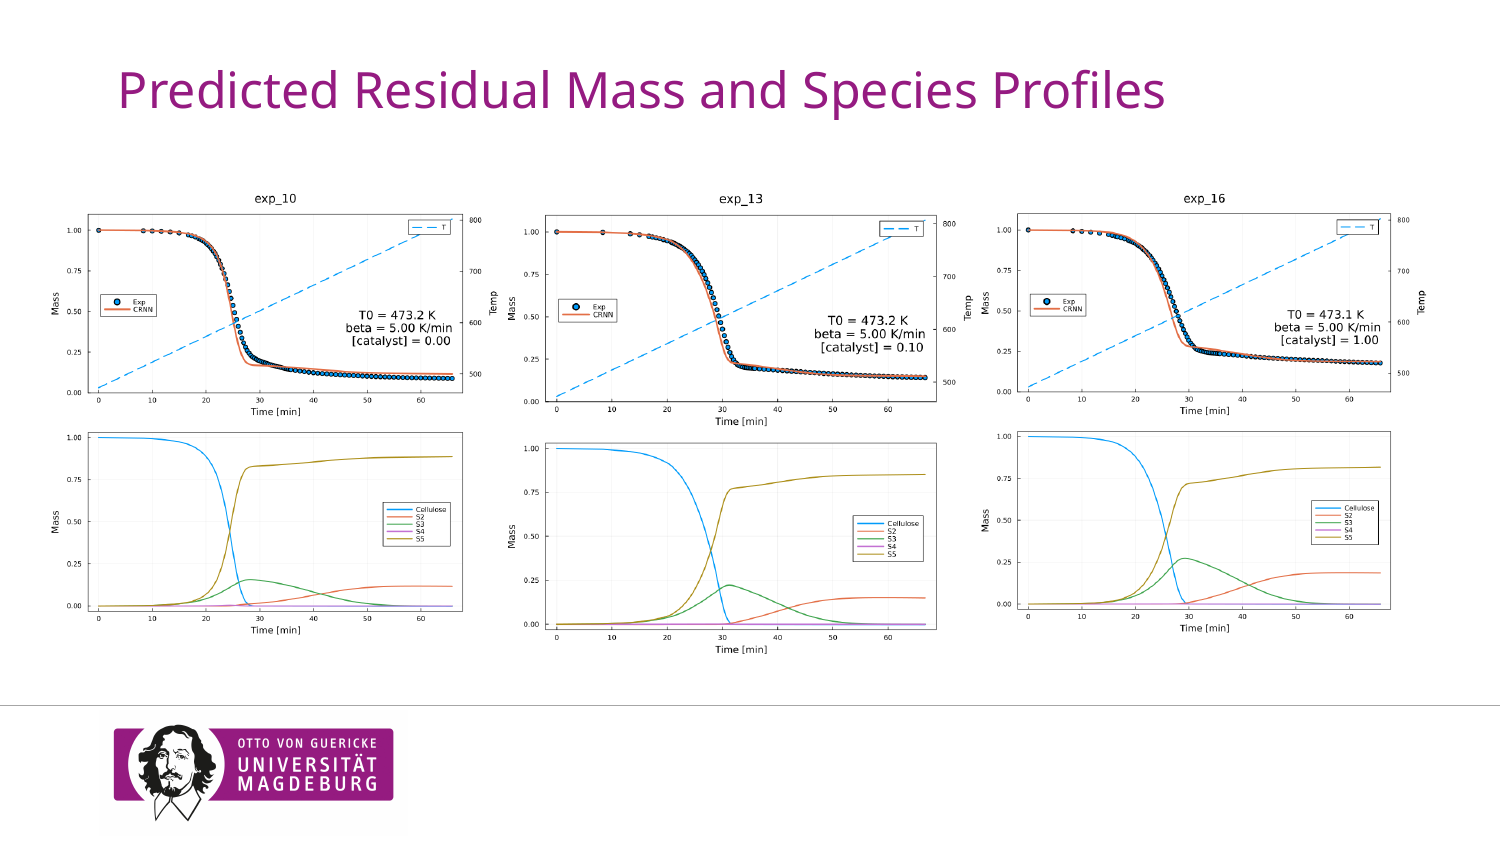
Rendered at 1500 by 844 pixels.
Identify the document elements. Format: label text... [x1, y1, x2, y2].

picture [48, 192, 500, 645]
picture [503, 192, 975, 664]
title Predicted Residual Mass and Species Profiles [103, 45, 1397, 126]
picture [99, 710, 408, 836]
picture [978, 192, 1429, 643]
